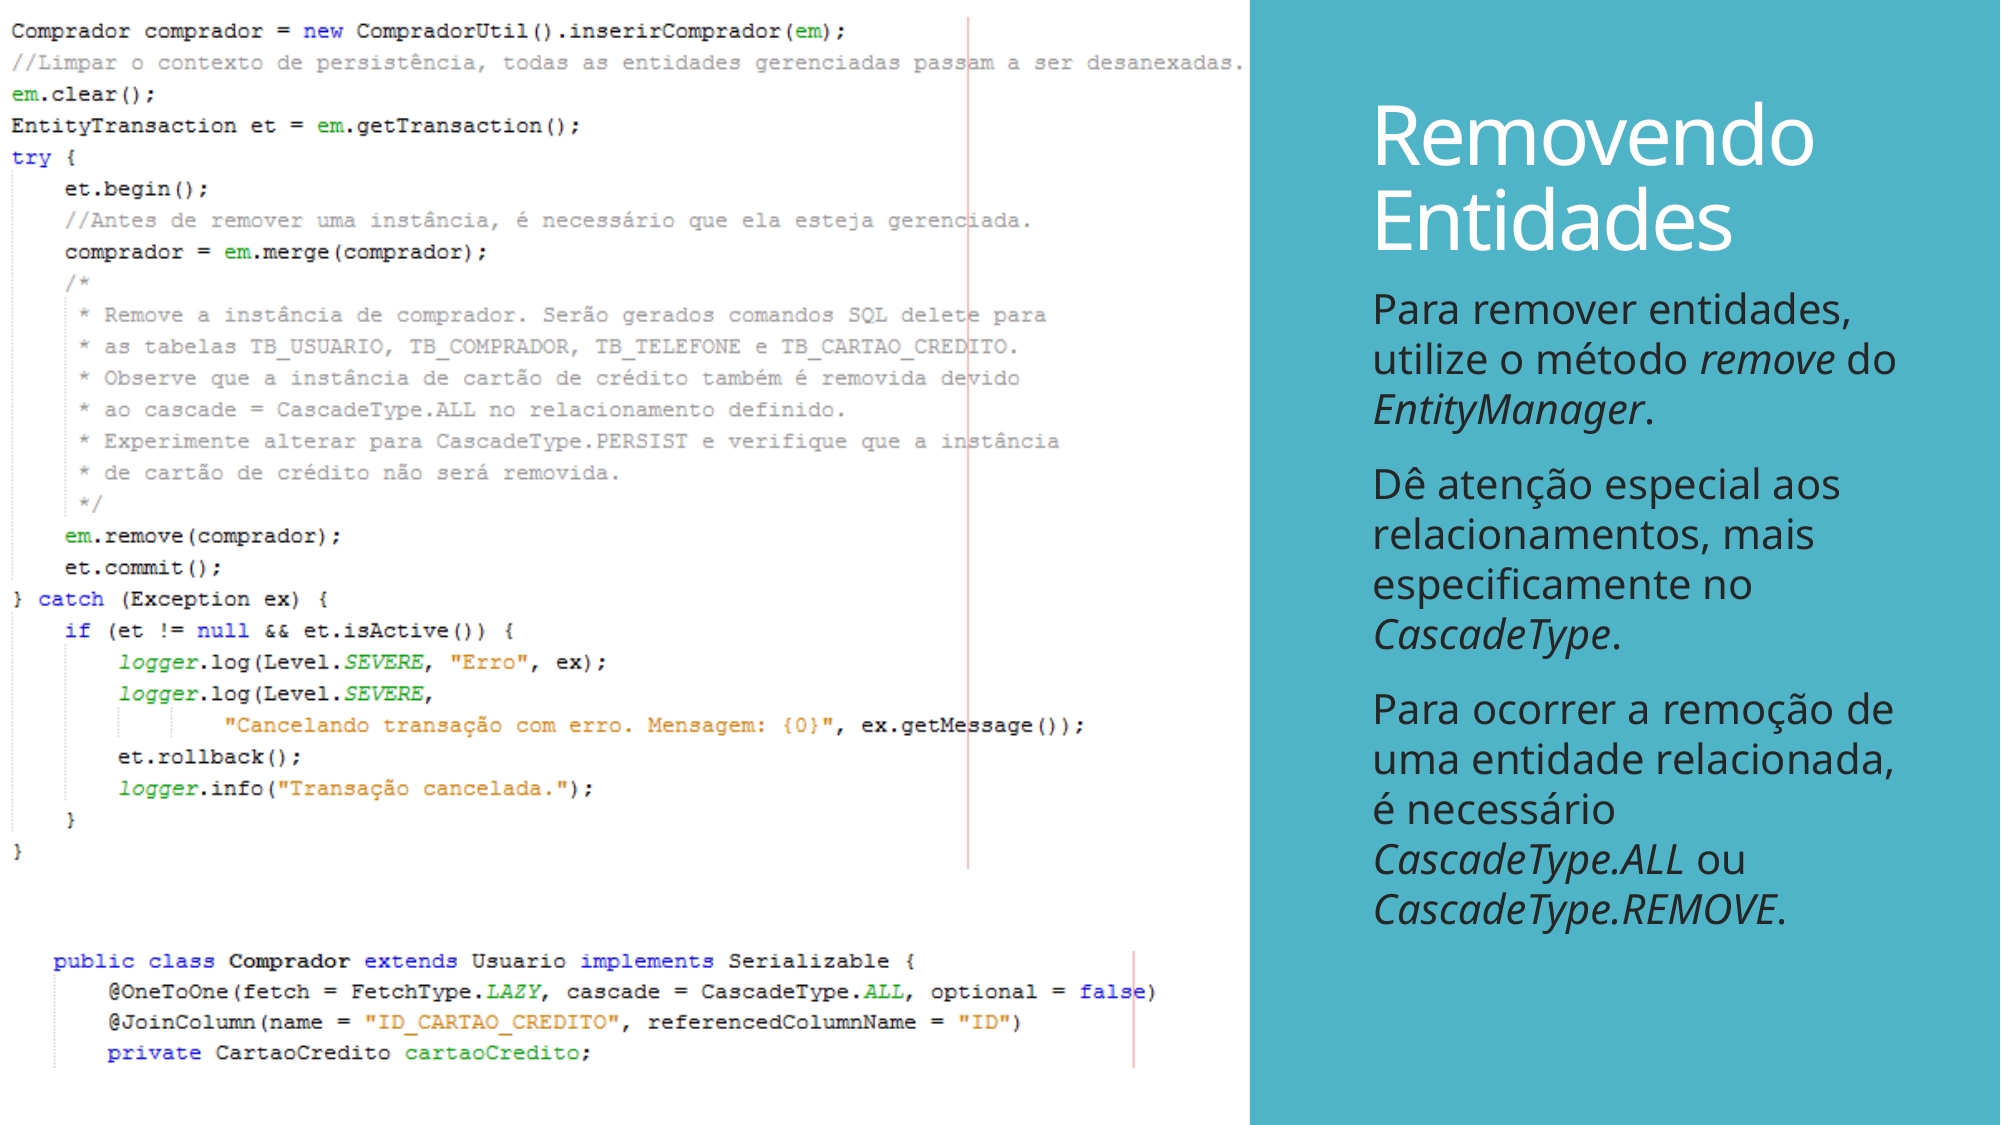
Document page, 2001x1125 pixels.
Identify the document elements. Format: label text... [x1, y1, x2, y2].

title Removendo Entidades [1355, 88, 1911, 276]
picture [49, 951, 1172, 1069]
list Para remover entidades, utilize o método remove do EntityManager. Dê atenção especial aos relacionamentos, mais especificamente no CascadeType. Para ocorrer a remoção de uma entidade relacionada, é necessário CascadeType.ALL ou CascadeType.REMOVE. [1357, 275, 1916, 925]
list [10, 17, 1248, 869]
